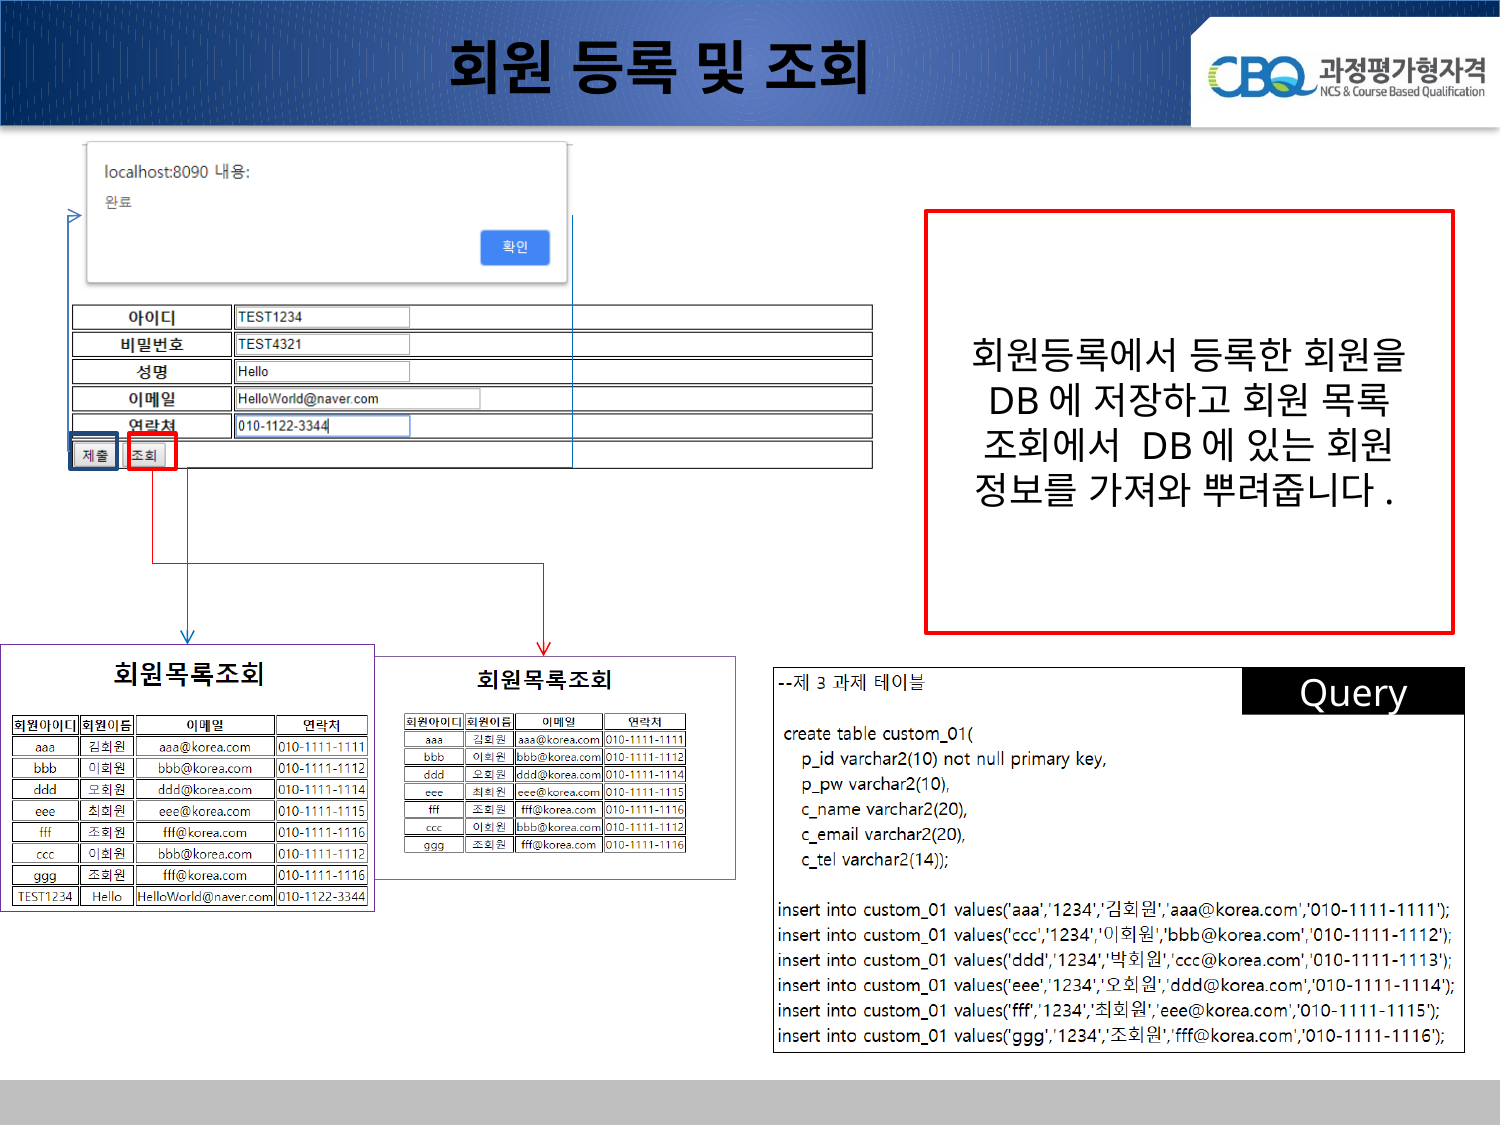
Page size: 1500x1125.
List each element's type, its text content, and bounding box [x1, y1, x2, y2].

picture [0, 644, 736, 913]
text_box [70, 215, 83, 452]
picture [773, 667, 1466, 1053]
picture [573, 234, 903, 487]
picture [1203, 52, 1490, 101]
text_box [187, 215, 573, 645]
text_box 회원 등록 및 조회 [433, 23, 954, 109]
text_box 회원등록에서 등록한 회원을 DB에 저장하고 회원 목록 조회에서 DB에 있는 회원 정보를 가져와 뿌려줍니다. [924, 209, 1455, 635]
text_box [0, 0, 1500, 126]
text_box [379, 653, 442, 759]
text_box [1190, 16, 1500, 128]
picture [58, 140, 573, 487]
text_box [0, 1080, 1500, 1125]
